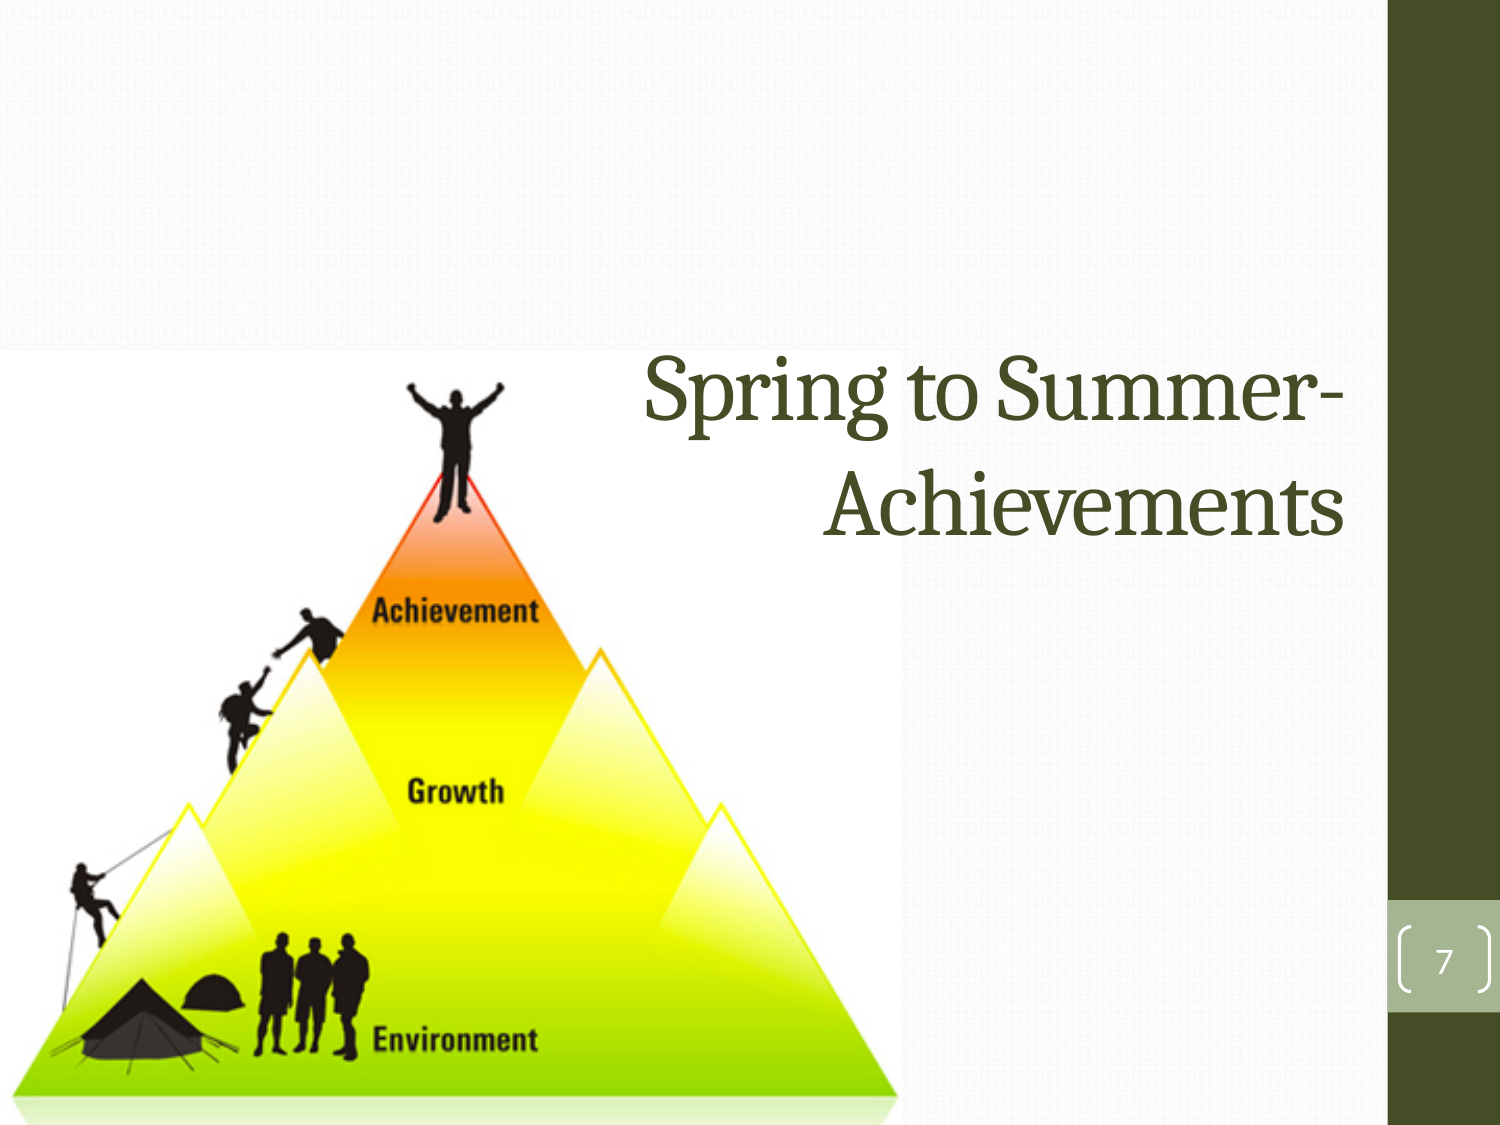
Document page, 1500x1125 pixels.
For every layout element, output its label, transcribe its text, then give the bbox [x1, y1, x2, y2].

text_box Spring to Summer- Achievements [914, 374, 1361, 506]
picture [0, 350, 903, 1125]
slide_number 6 [1397, 925, 1492, 994]
